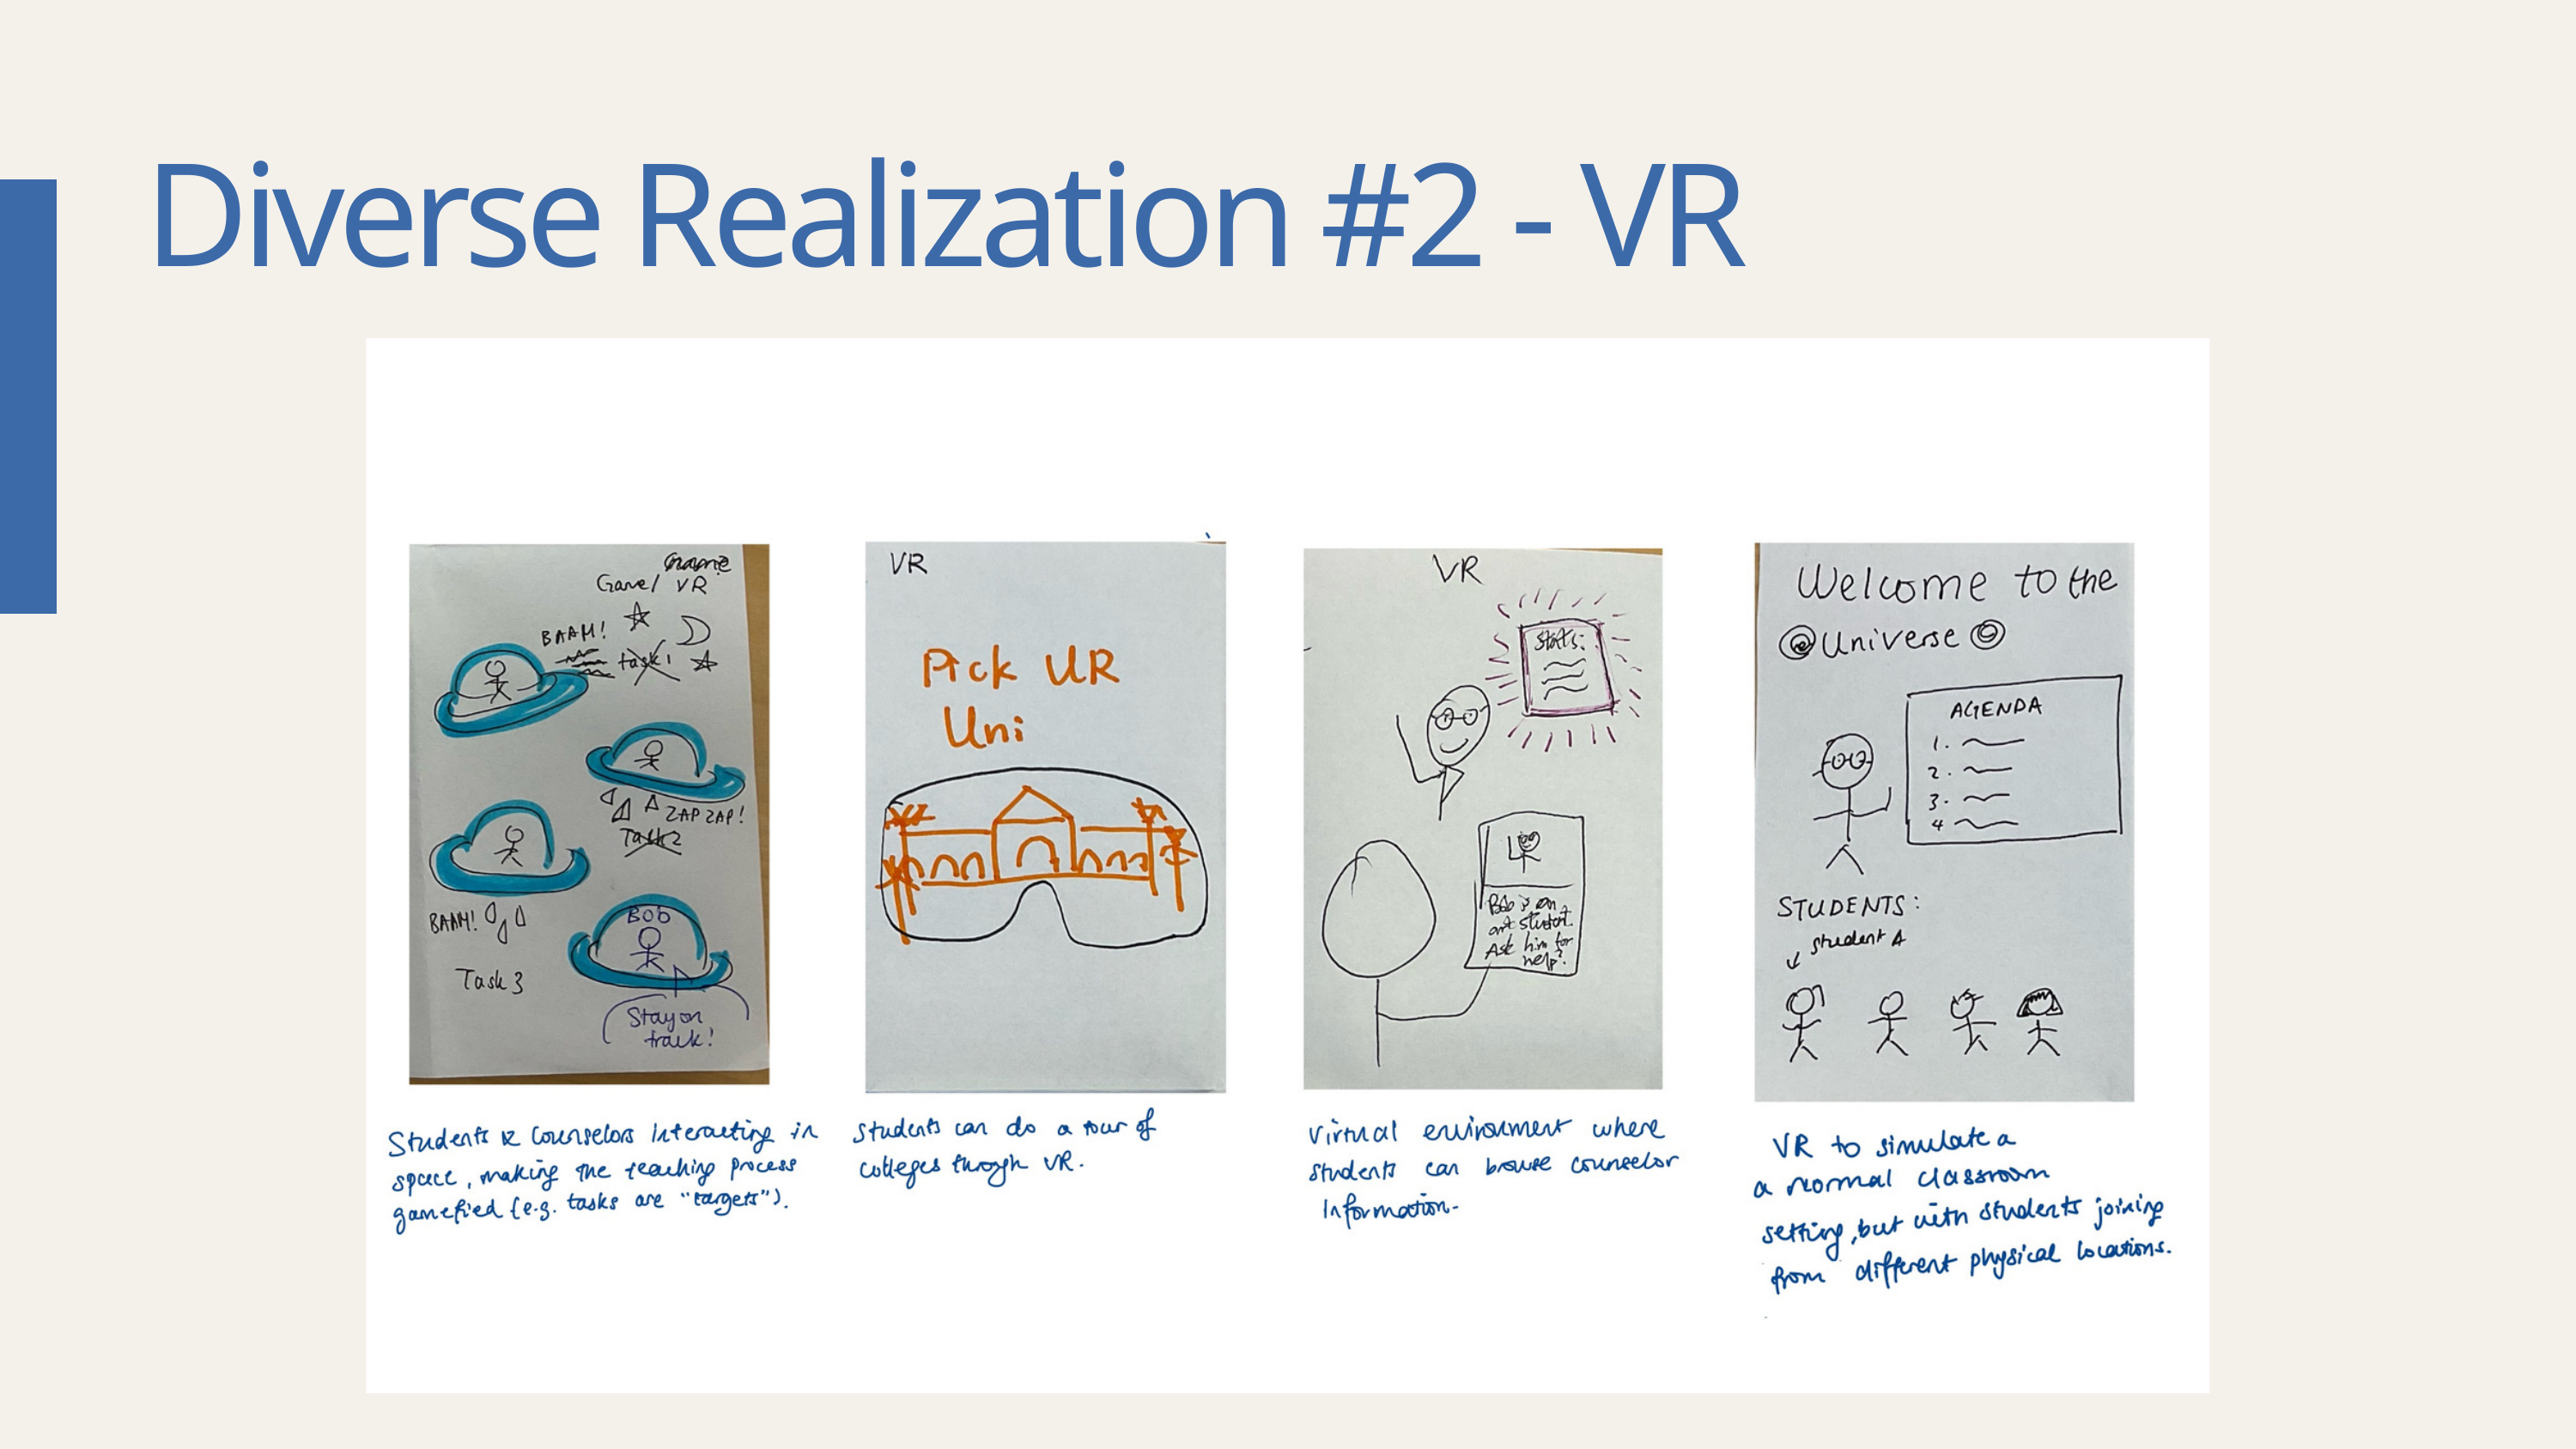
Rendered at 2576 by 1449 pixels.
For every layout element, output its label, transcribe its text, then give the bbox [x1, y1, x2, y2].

text_box [366, 338, 2210, 1393]
text_box Diverse Realization #2 - VR [144, 167, 2267, 422]
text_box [0, 179, 57, 615]
